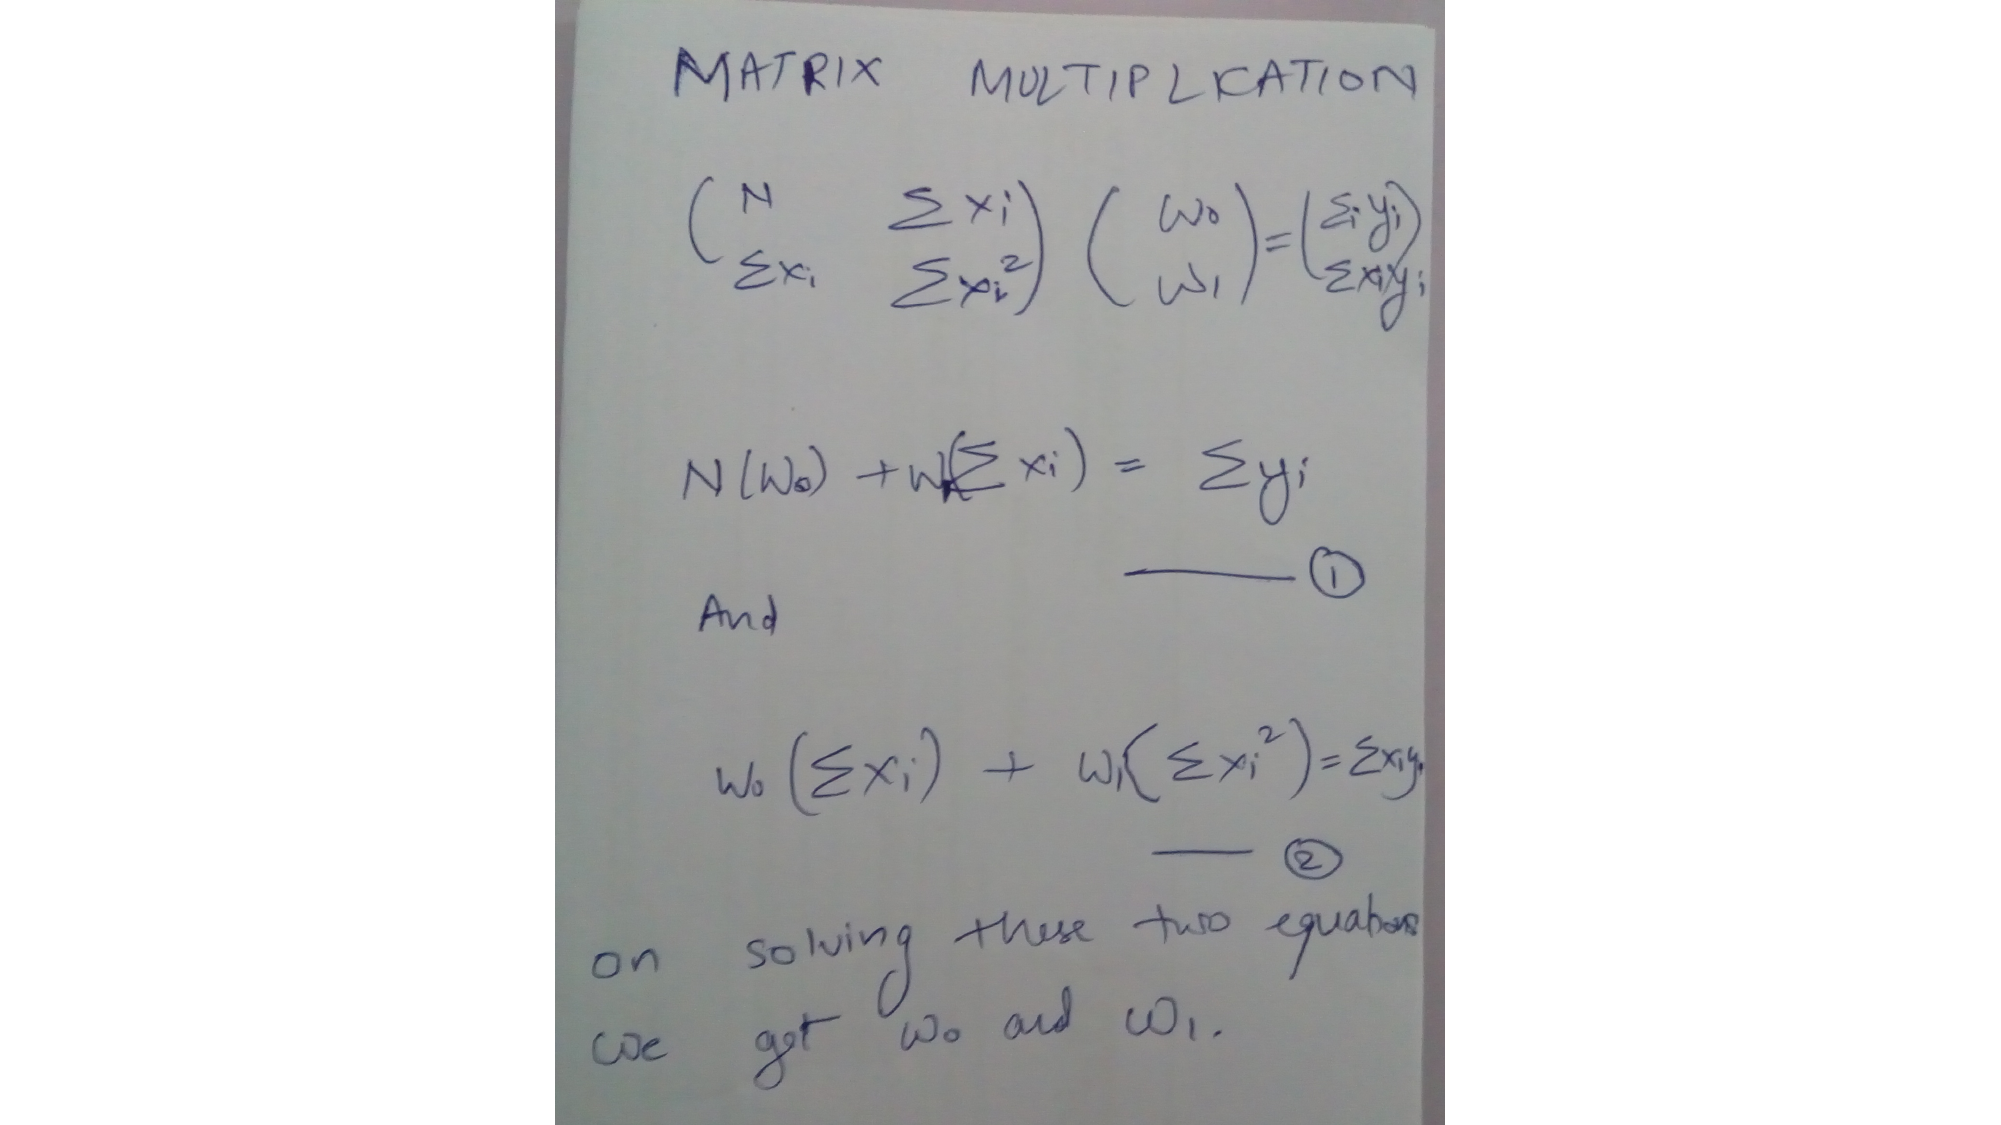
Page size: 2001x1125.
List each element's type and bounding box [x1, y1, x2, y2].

picture [555, 0, 1445, 1125]
